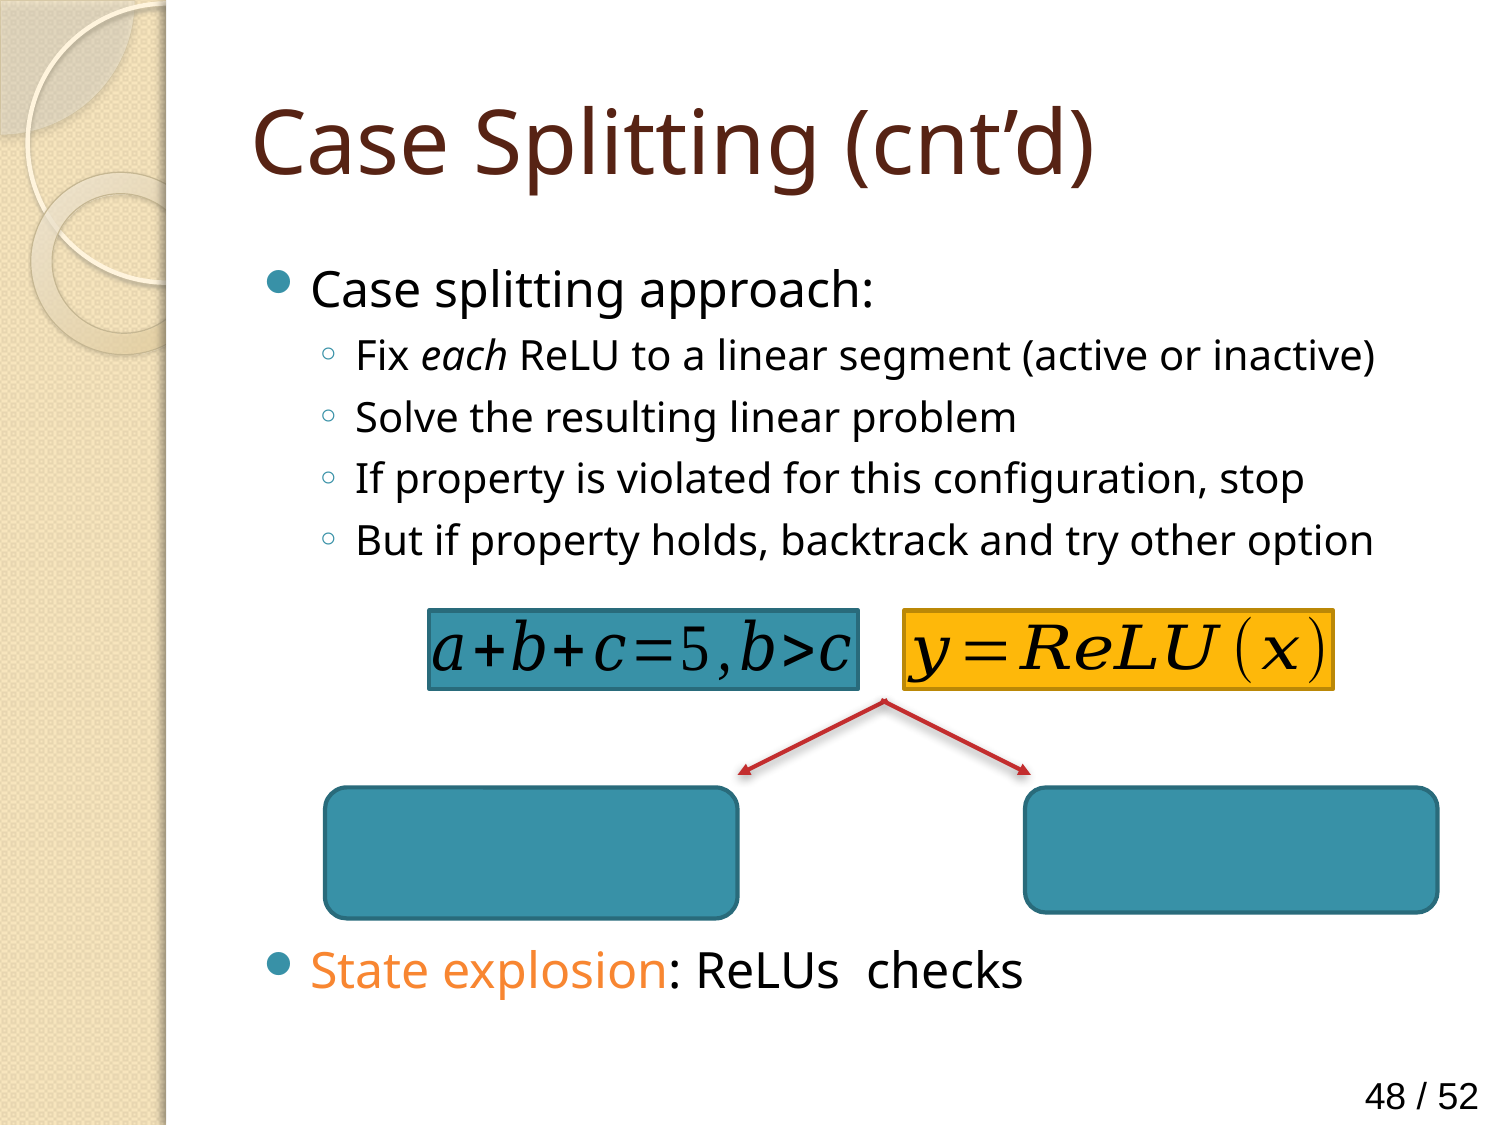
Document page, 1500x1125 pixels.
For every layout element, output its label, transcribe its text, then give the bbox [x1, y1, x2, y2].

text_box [880, 699, 1032, 776]
title Case Splitting (cnt’d) [235, 45, 1466, 233]
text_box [430, 612, 1332, 687]
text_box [737, 699, 876, 776]
